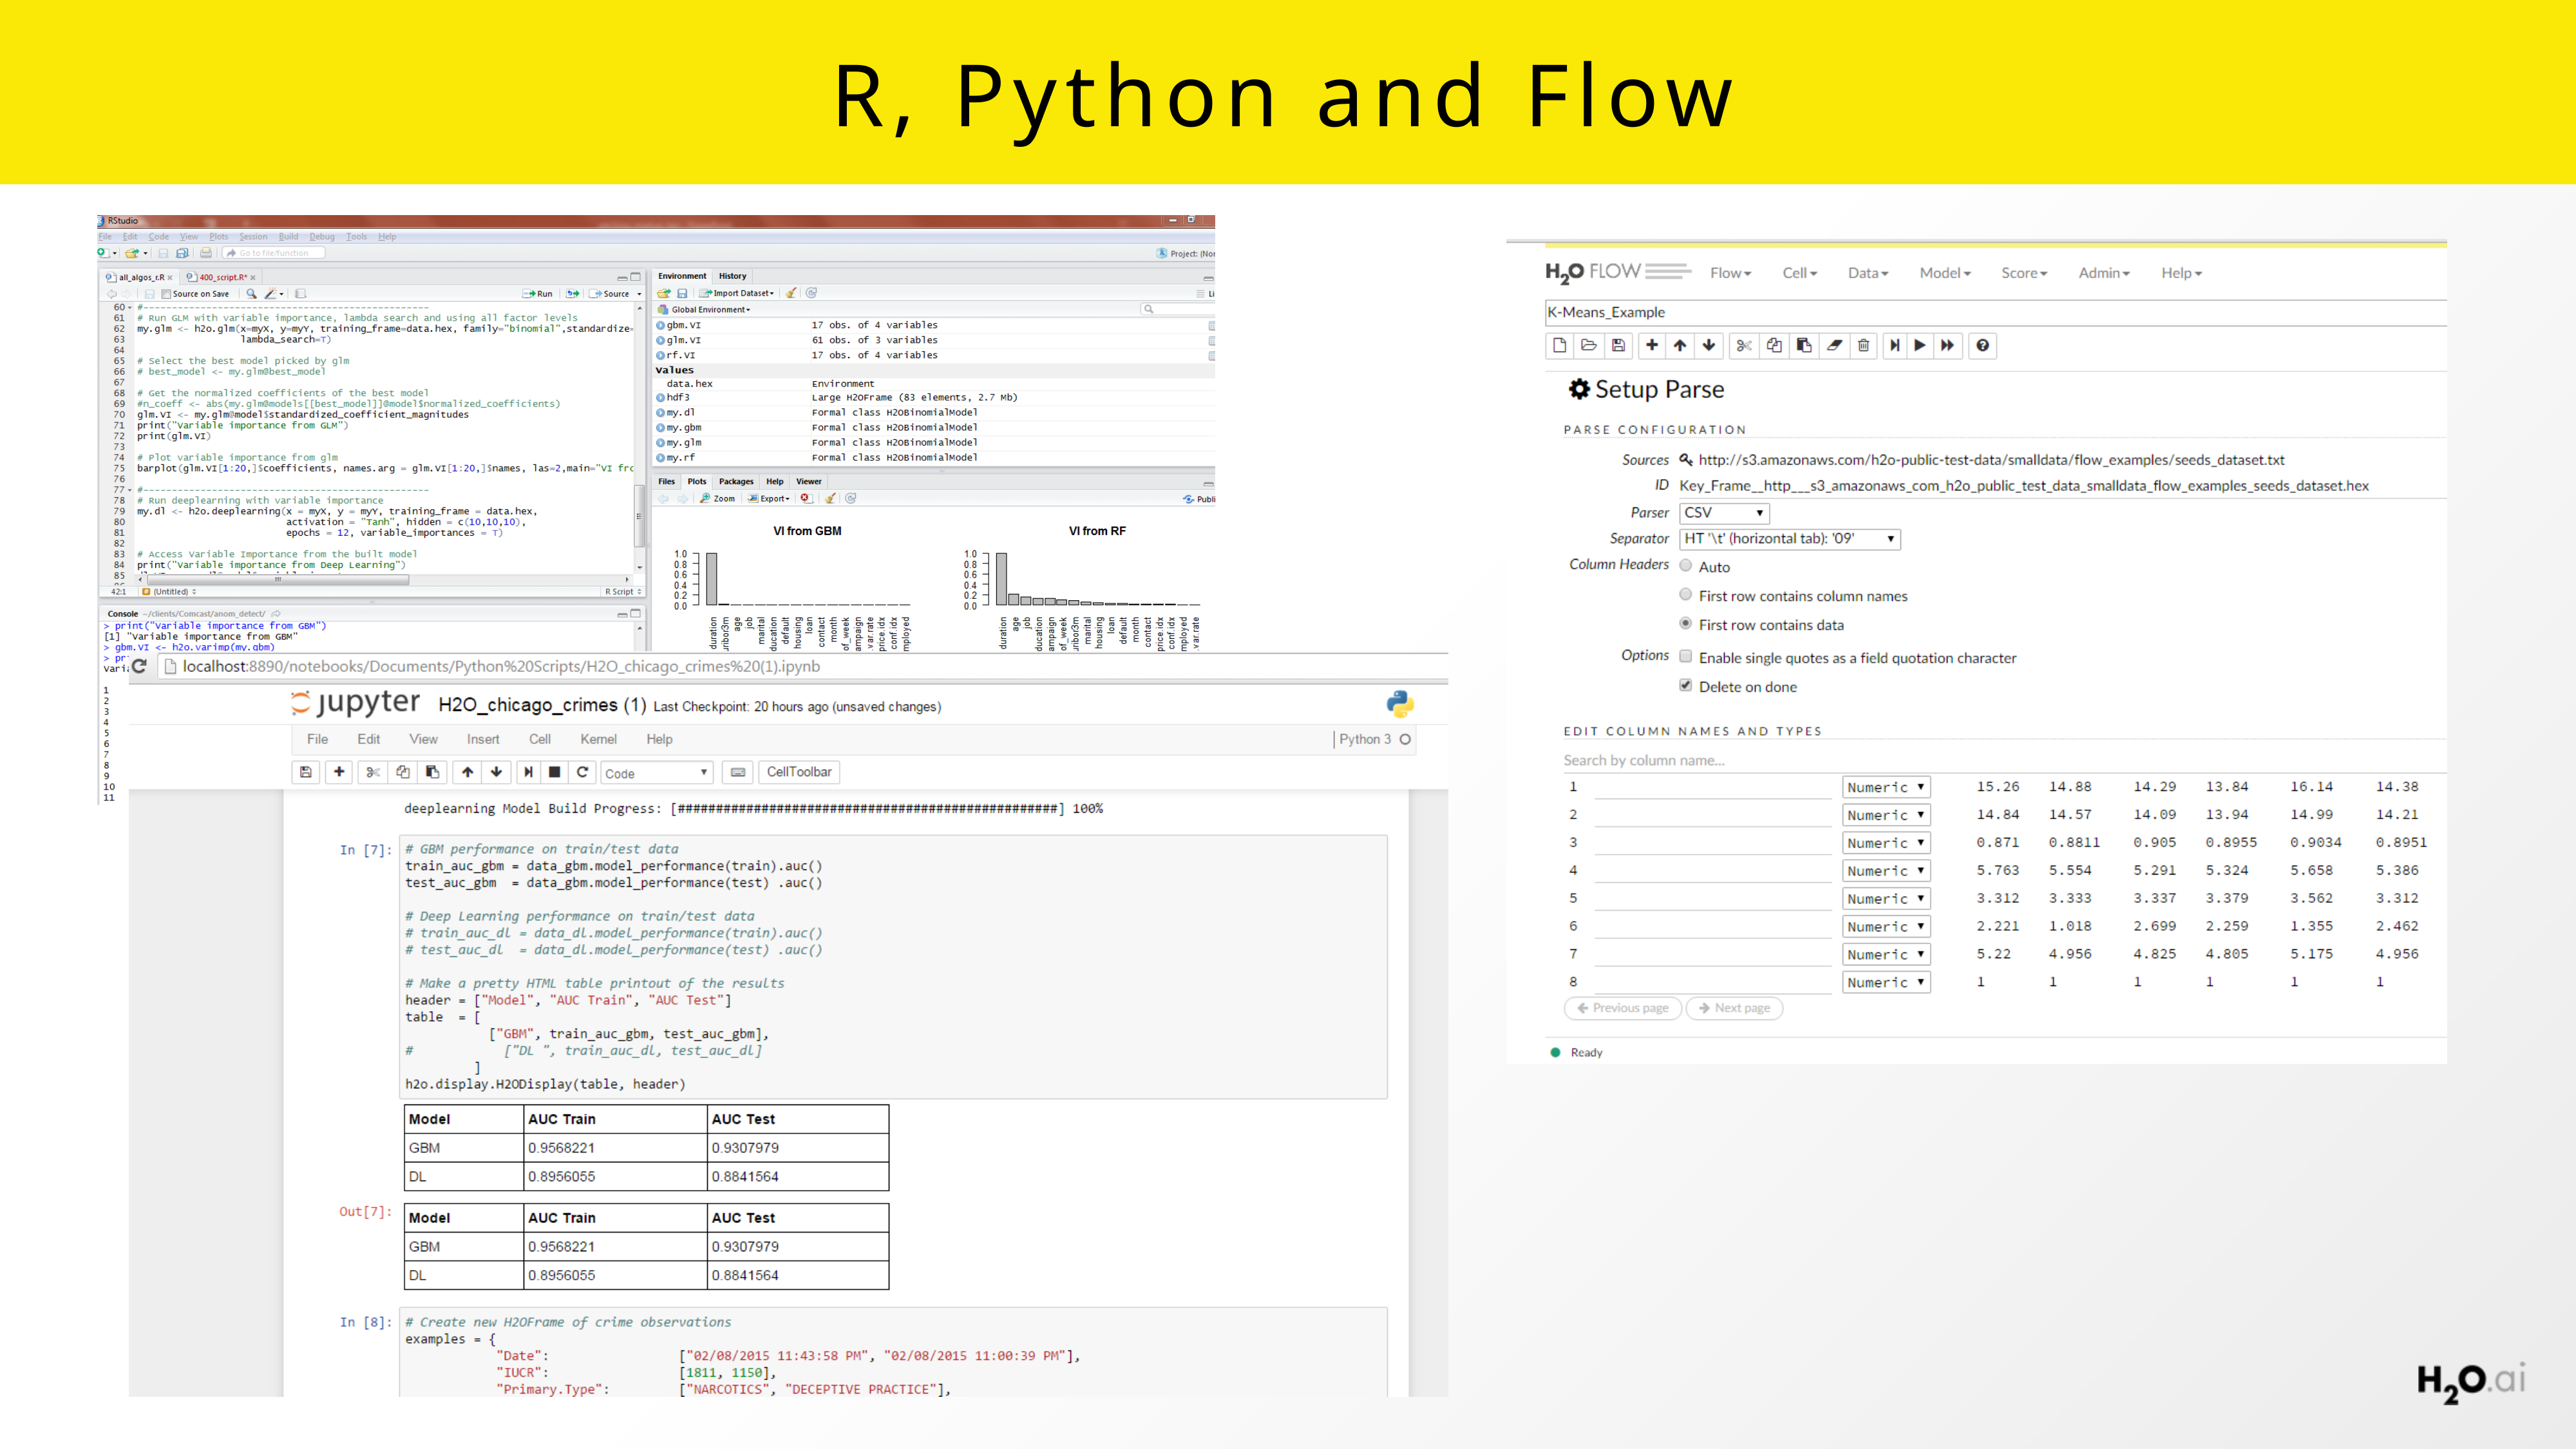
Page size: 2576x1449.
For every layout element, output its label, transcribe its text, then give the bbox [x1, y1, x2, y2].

picture [1506, 239, 2448, 1064]
title R, Python and Flow [57, 0, 2508, 186]
picture [97, 215, 1448, 1397]
picture [2418, 1361, 2526, 1405]
